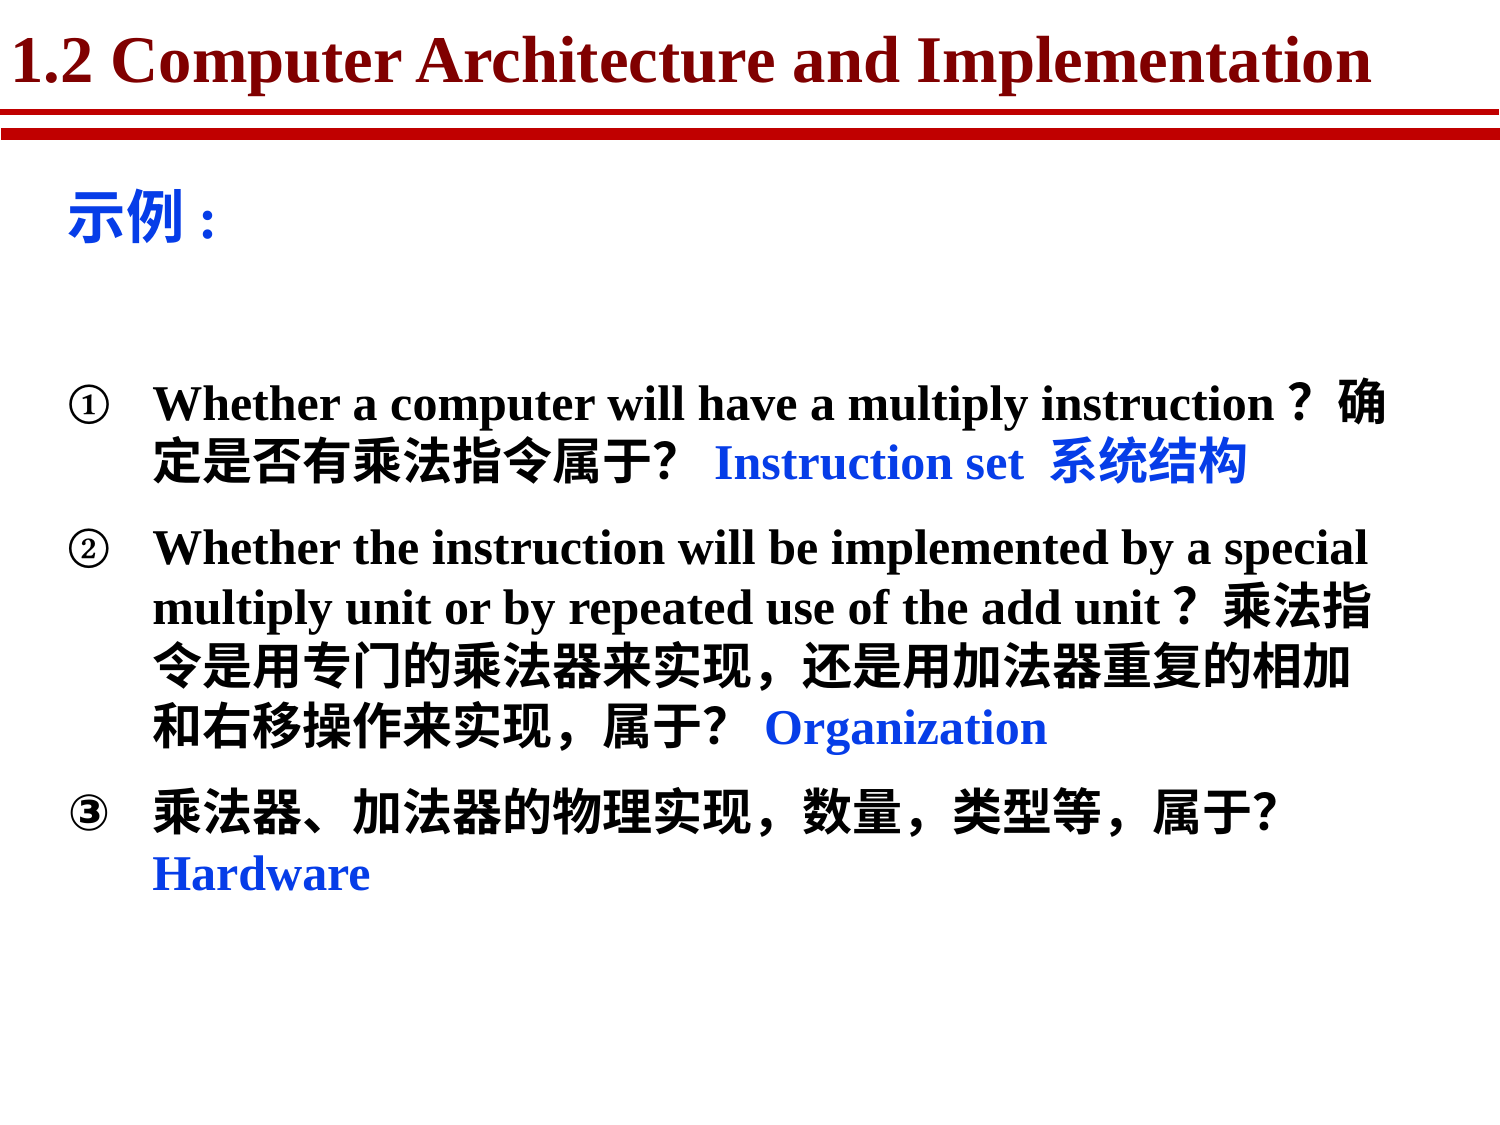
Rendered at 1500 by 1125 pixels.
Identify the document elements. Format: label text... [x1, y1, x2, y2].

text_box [0, 111, 1500, 135]
text_box 示例: Whether a computer will have a multiply instruction？确定是否有乘法指令属于？Instruction set 系统结构 Whether the instruction will be implemented by a special multiply unit or by repeated use of the add unit？乘法指令是用专门的乘法器来实现，还是用加法器重复的相加和右移操作来实现，属于？Organization 乘法器、加法器的物理实现，数量，类型等，属于？Hardware [53, 172, 1411, 908]
title 1.2 Computer Architecture and Implementation [0, 23, 1411, 102]
